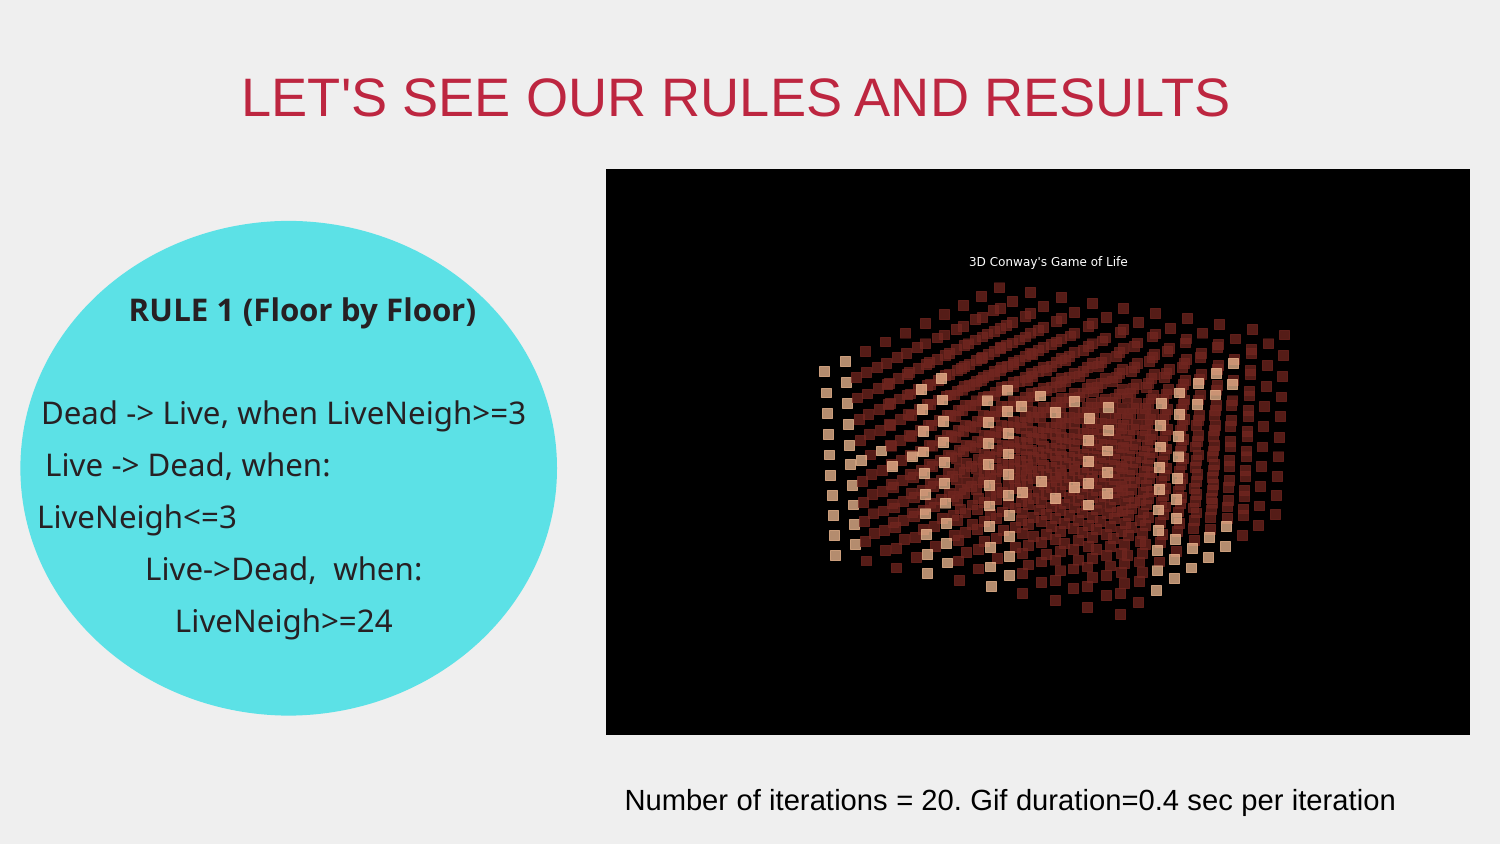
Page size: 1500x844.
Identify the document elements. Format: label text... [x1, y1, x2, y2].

text_box Number of iterations = 20. Gif duration=0.4 sec per iteration [609, 766, 1427, 829]
picture [605, 169, 1471, 736]
text_box [122, 220, 455, 274]
text_box [546, 398, 558, 539]
text_box [20, 399, 31, 538]
text_box [123, 663, 454, 716]
text_box LET'S SEE OUR RULES AND RESULTS [180, 55, 1294, 115]
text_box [36, 275, 541, 655]
